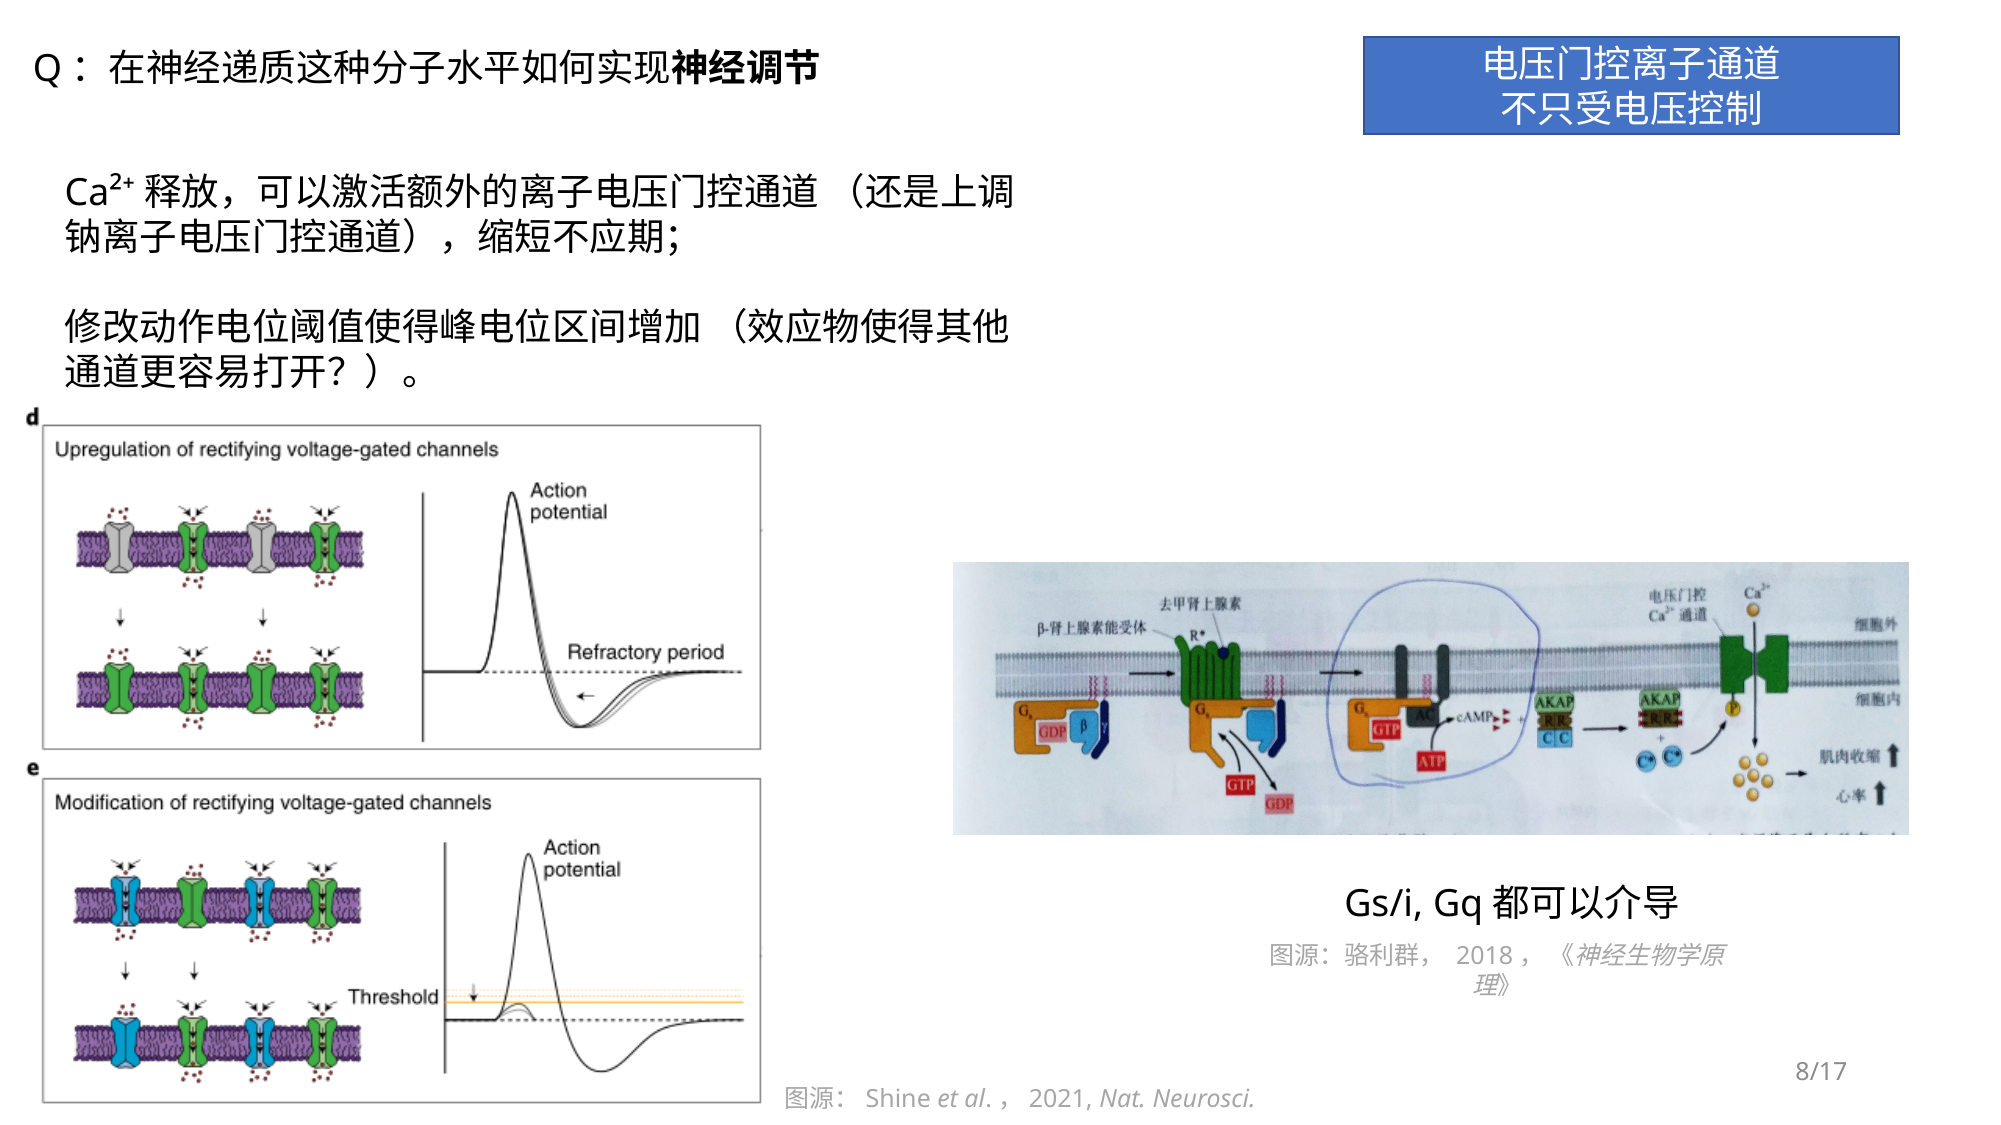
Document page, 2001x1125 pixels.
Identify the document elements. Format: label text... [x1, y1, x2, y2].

text_box 图源：Shine et al.，2021, Nat. Neurosci. [769, 1075, 1271, 1120]
text_box 电压门控离子通道 不只受电压控制 [1363, 36, 1900, 135]
text_box Gs/i, Gq都可以介导 [1329, 871, 1760, 932]
text_box 图源：骆利群， 2018， 《神经生物学原理》 [1246, 938, 1749, 1000]
slide_number 8/17 [1412, 1042, 1863, 1103]
picture [11, 403, 763, 1125]
picture [953, 562, 1909, 835]
text_box Ca²⁺释放，可以激活额外的离子电压门控通道 （还是上调钠离子电压门控通道），缩短不应期； 修改动作电位阈值使得峰电位区间增加 （效应物使得其他通道更容易打开？）。 [49, 161, 1050, 401]
text_box Q：在神经递质这种分子水平如何实现神经调节 [18, 36, 1363, 97]
